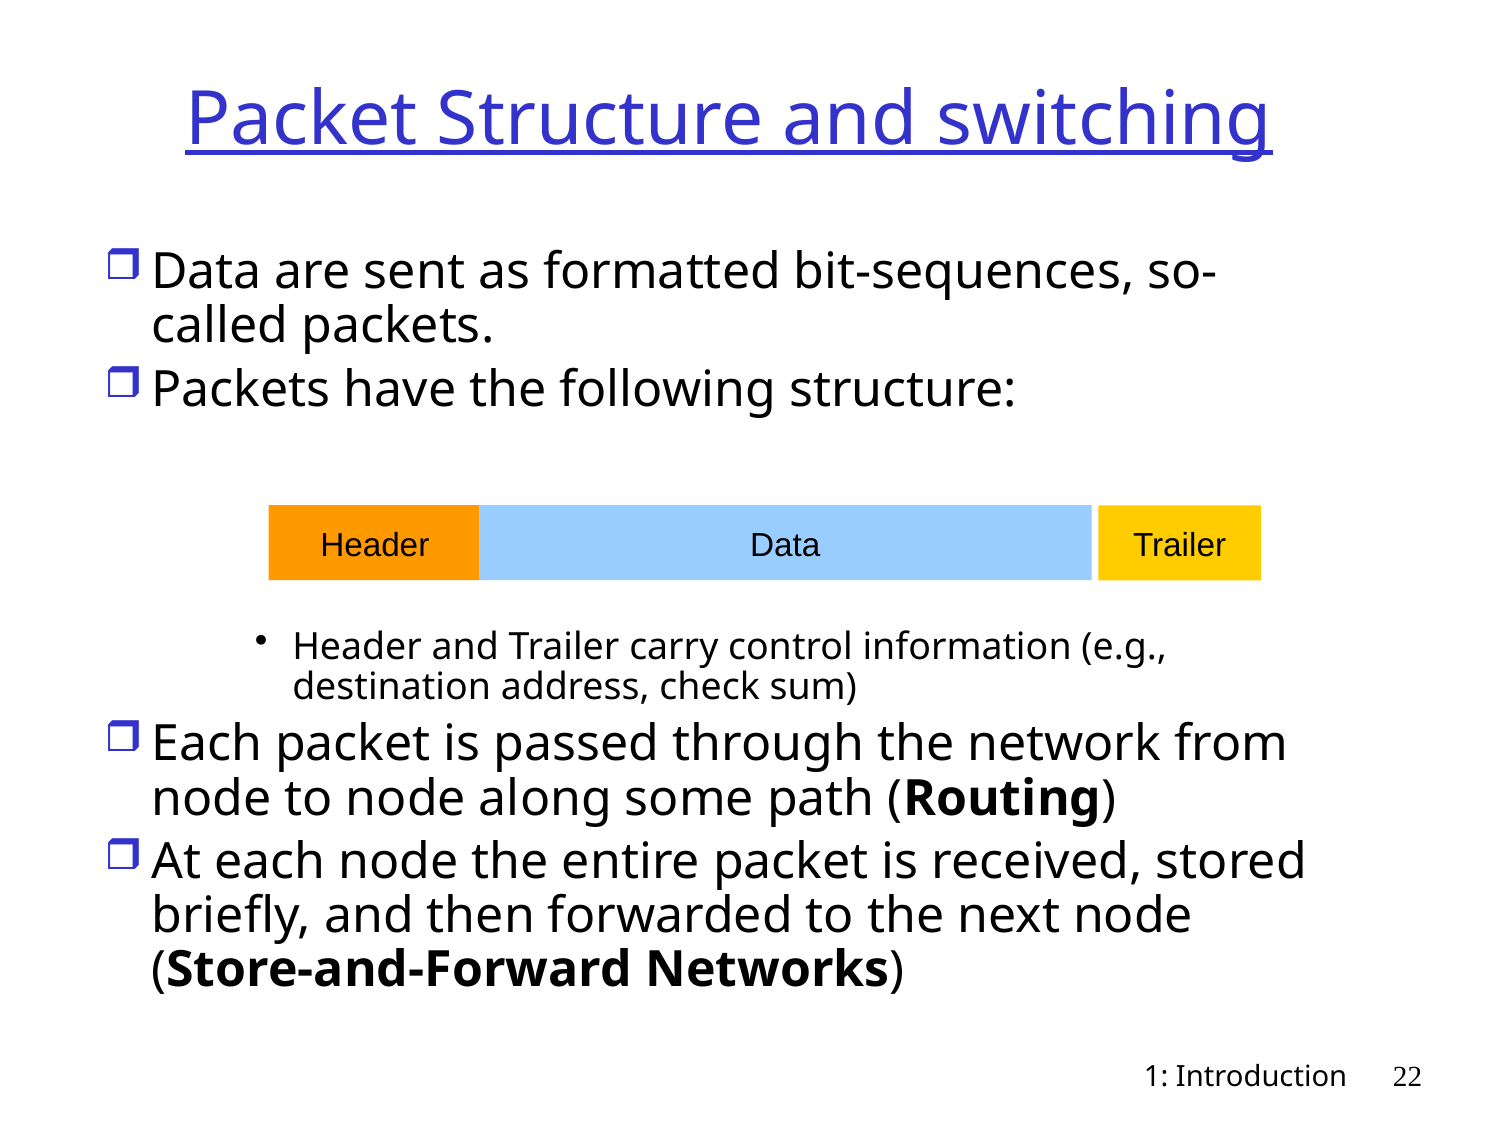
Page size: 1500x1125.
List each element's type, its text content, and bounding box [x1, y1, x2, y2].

text_box Header [268, 505, 479, 581]
text_box Trailer [1098, 505, 1261, 581]
footer 1: Introduction [887, 1049, 1362, 1125]
text_box Packet Structure and switching [170, 61, 1288, 167]
slide_number 22 [1362, 1049, 1438, 1125]
text_box Data [479, 505, 1092, 581]
list Data are sent as formatted bit-sequences, so-called packets. Packets have the following structure: Header and Trailer carry control information (e.g., destination address, check sum) Each packet is passed through the network from node to node along some path (Routing) At each node the entire packet is received, stored briefly, and then forwarded to the next node (Store-and-Forward Networks) [89, 237, 1365, 1000]
